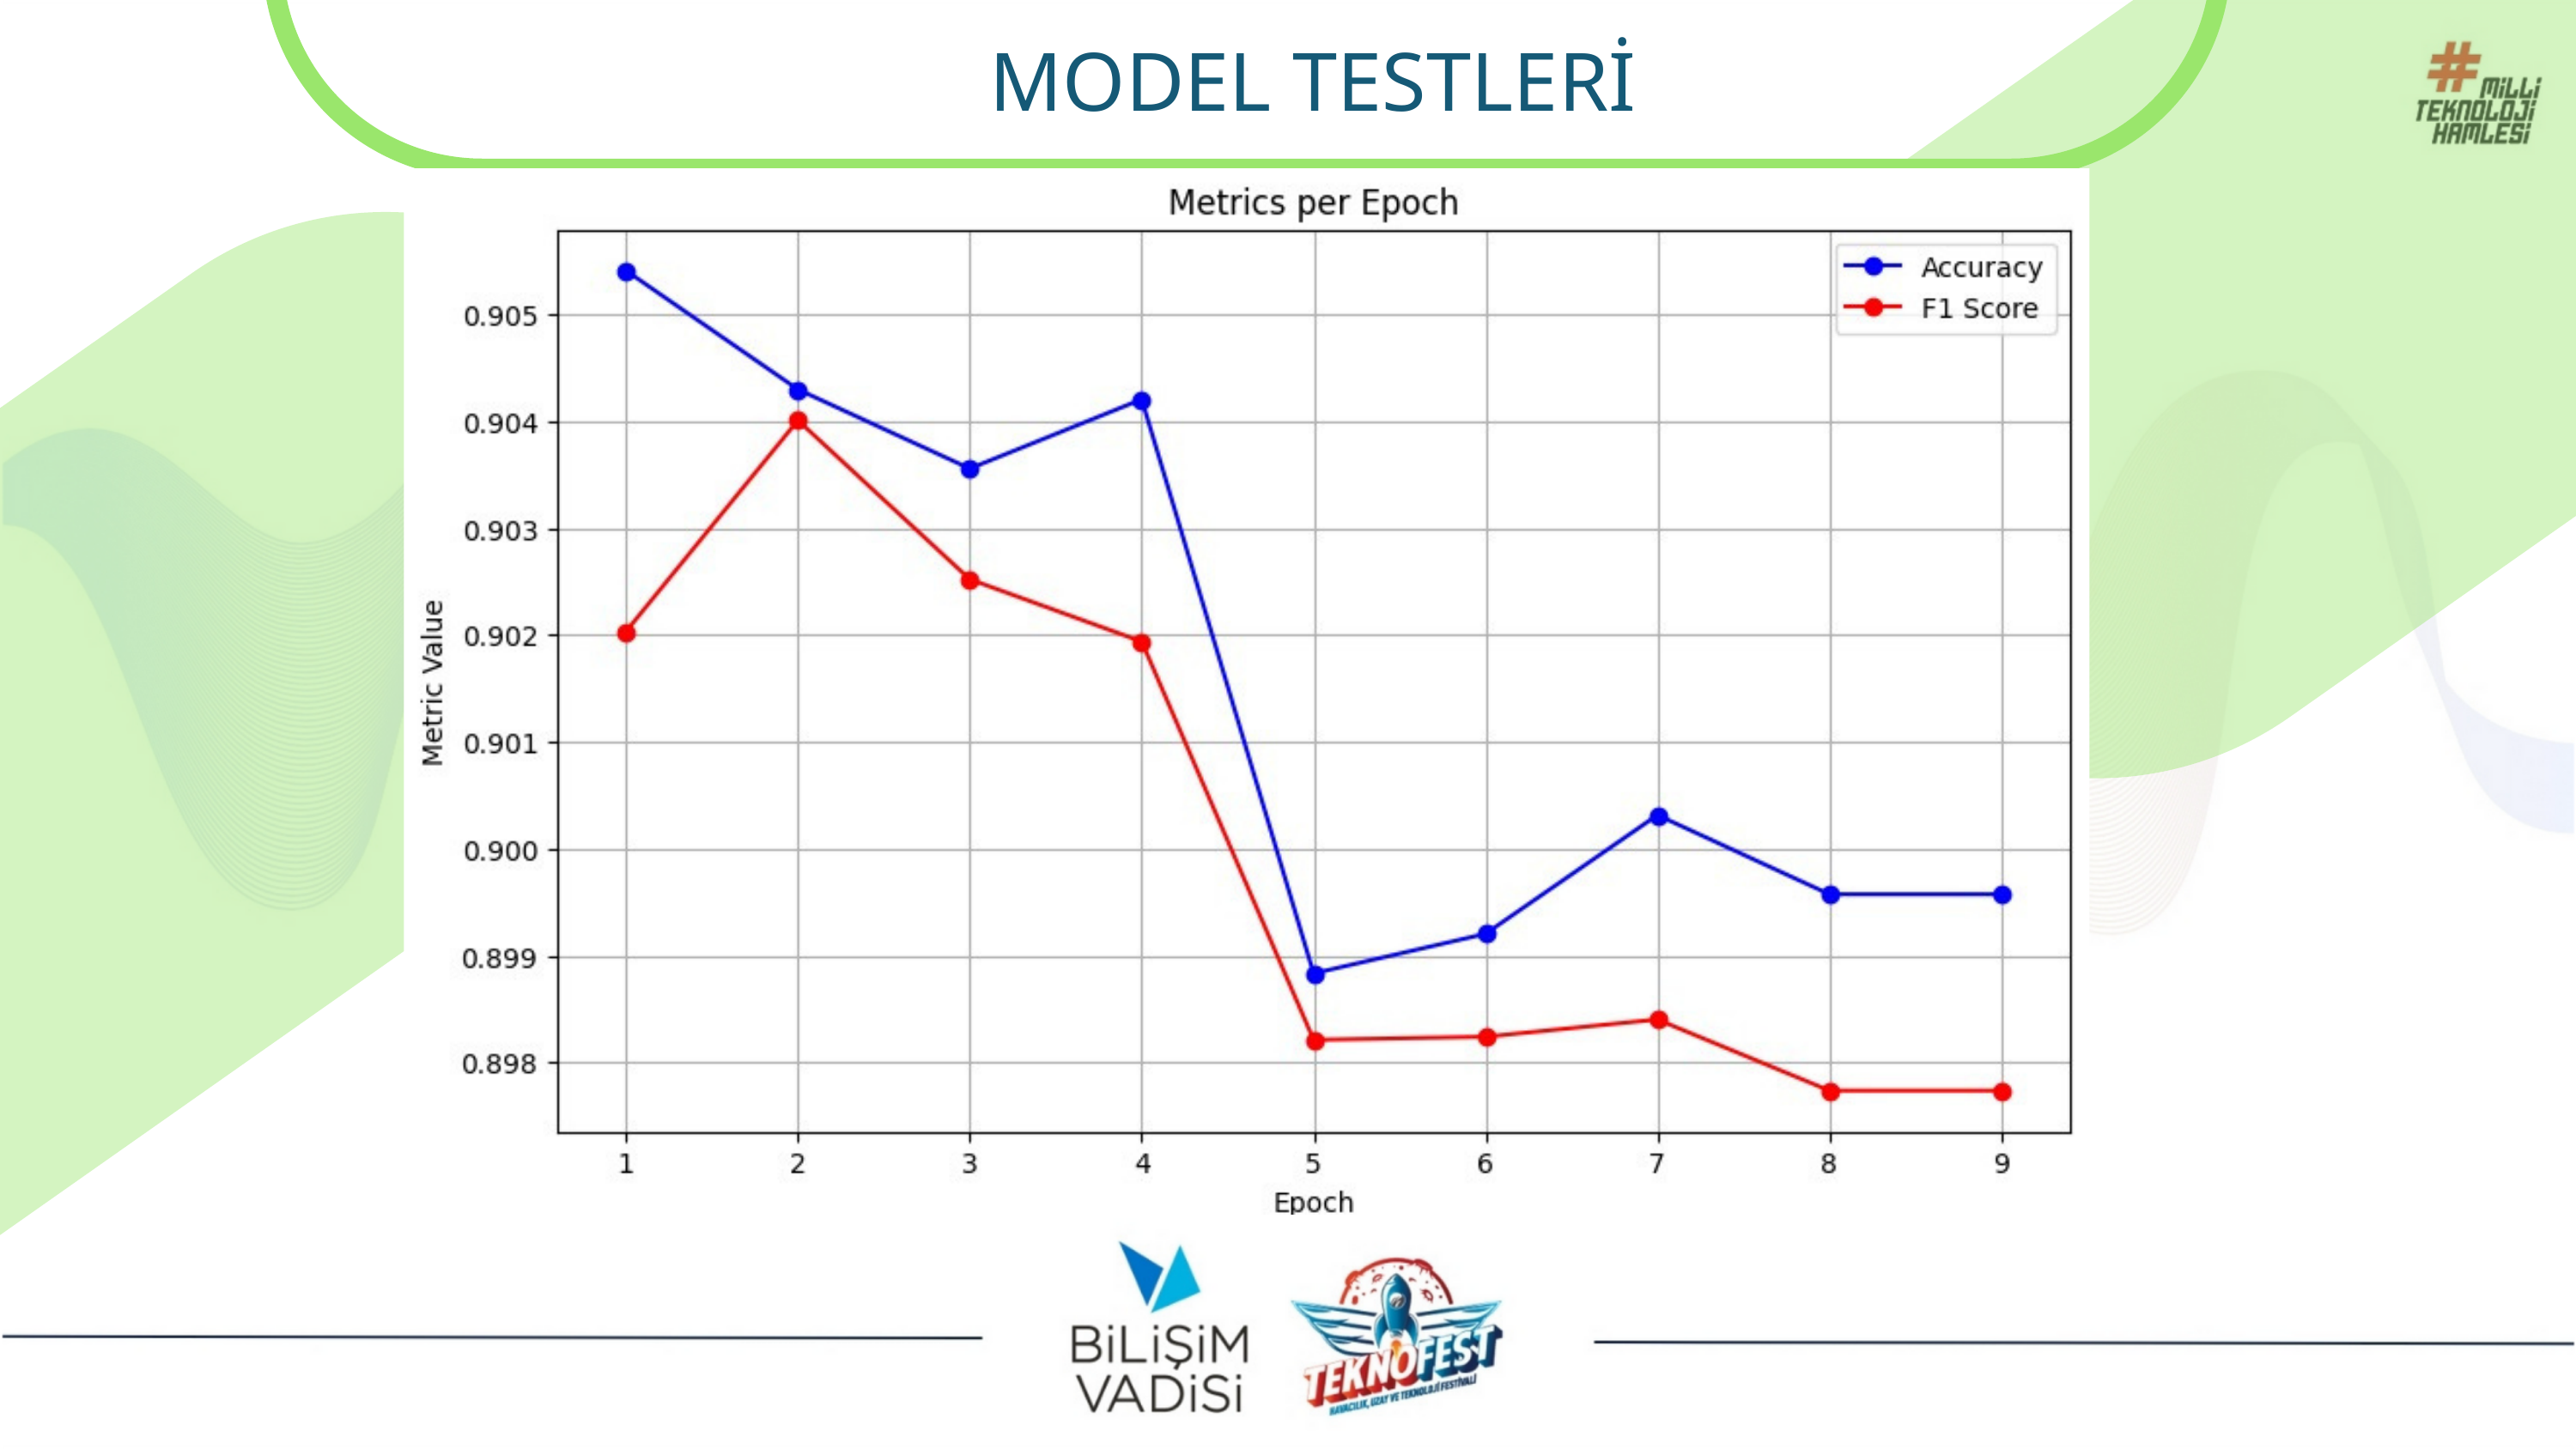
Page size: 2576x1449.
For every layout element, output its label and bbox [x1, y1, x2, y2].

text_box [1671, 0, 2576, 507]
text_box [1, 0, 404, 406]
text_box [404, 179, 2090, 1215]
text_box [272, 0, 2221, 169]
text_box [1, 517, 2576, 1449]
text_box [0, 482, 811, 1161]
